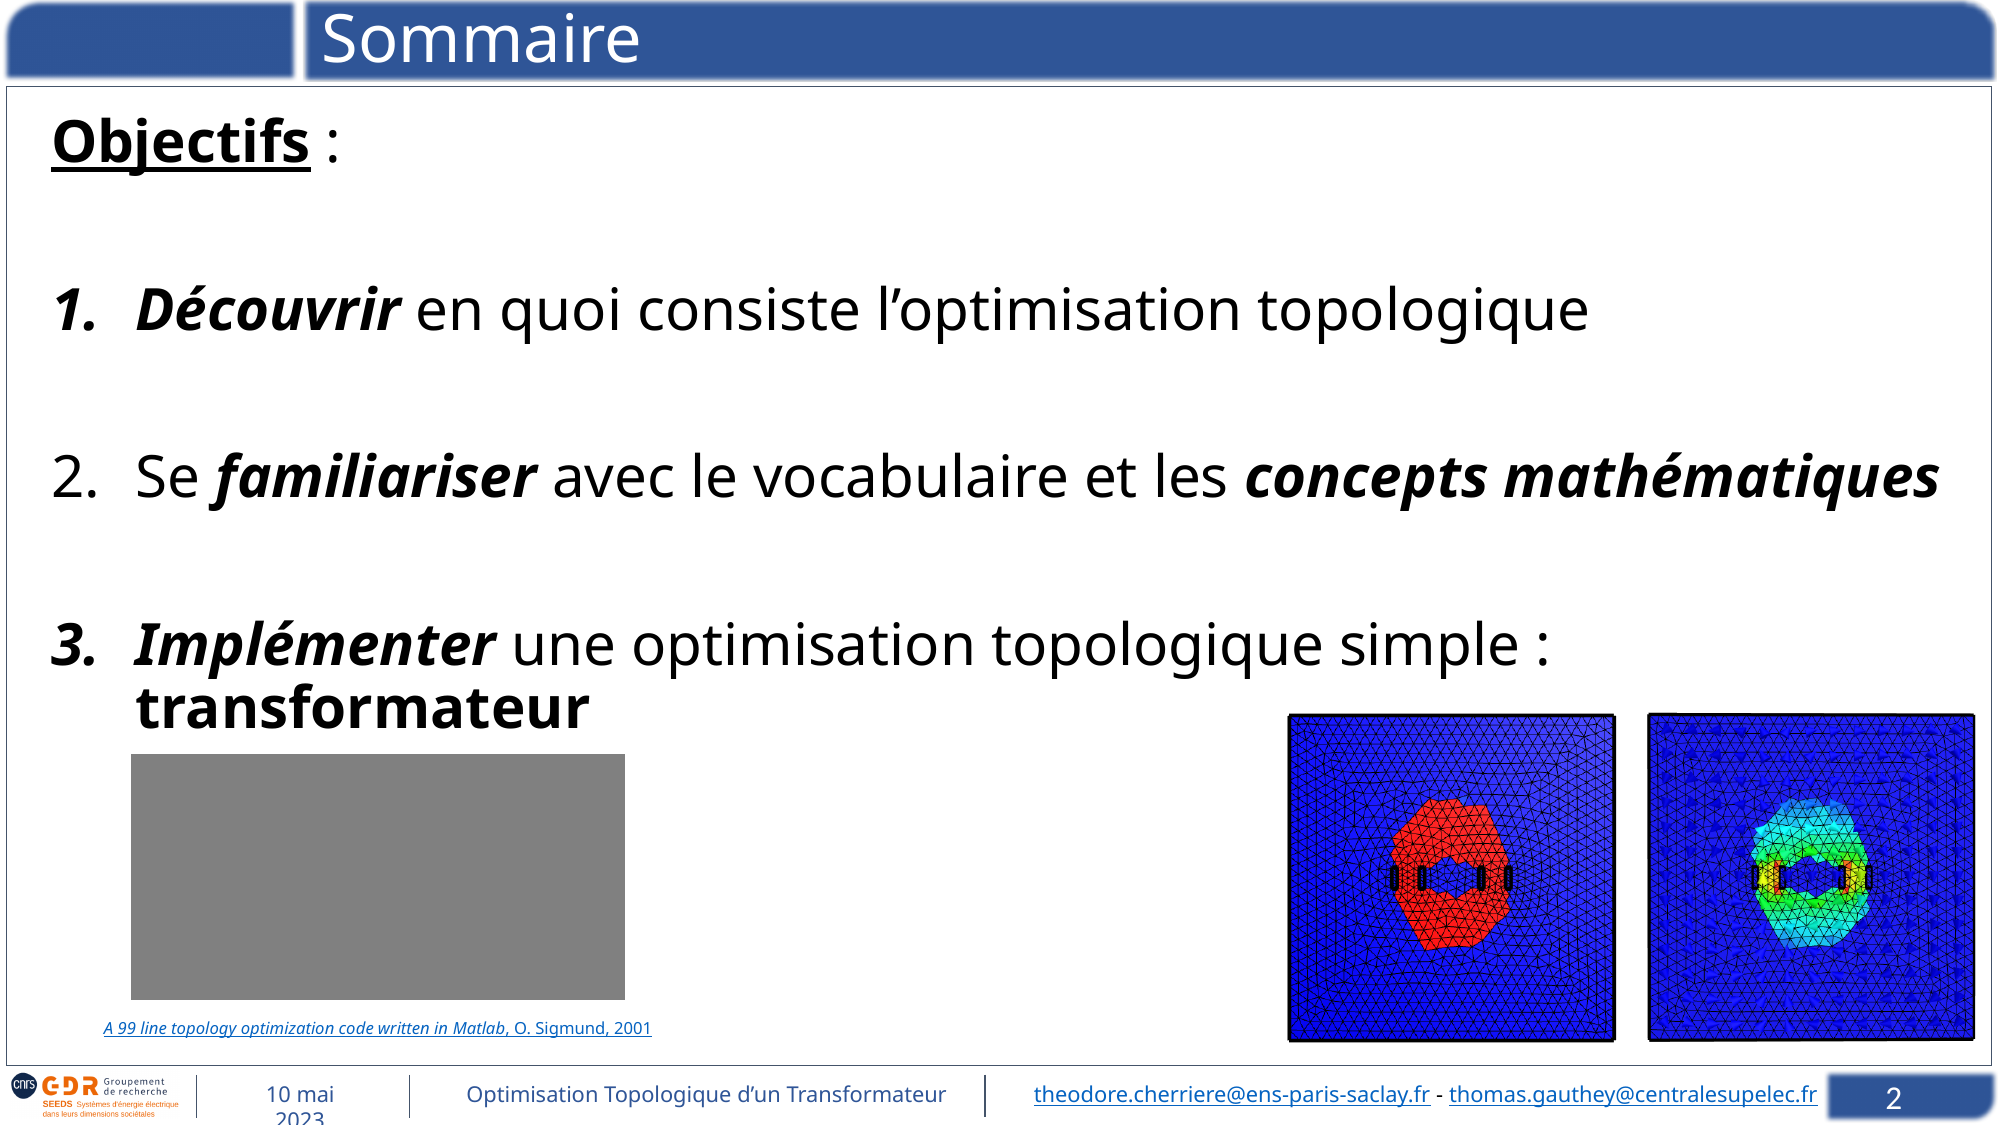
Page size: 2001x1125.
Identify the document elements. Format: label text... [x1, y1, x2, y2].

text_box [84, 754, 673, 1046]
slide_number 2 [1870, 1068, 1968, 1125]
picture [1278, 704, 1623, 1052]
title Sommaire [307, 0, 1945, 83]
picture [10, 1069, 180, 1119]
list Objectifs : Découvrir en quoi consiste l’optimisation topologique Se familiariser avec le vocabulaire et les concepts mathématiques Implémenter une optimisation topologique simple : transformateur [36, 104, 1968, 1040]
picture [1639, 705, 1979, 1048]
